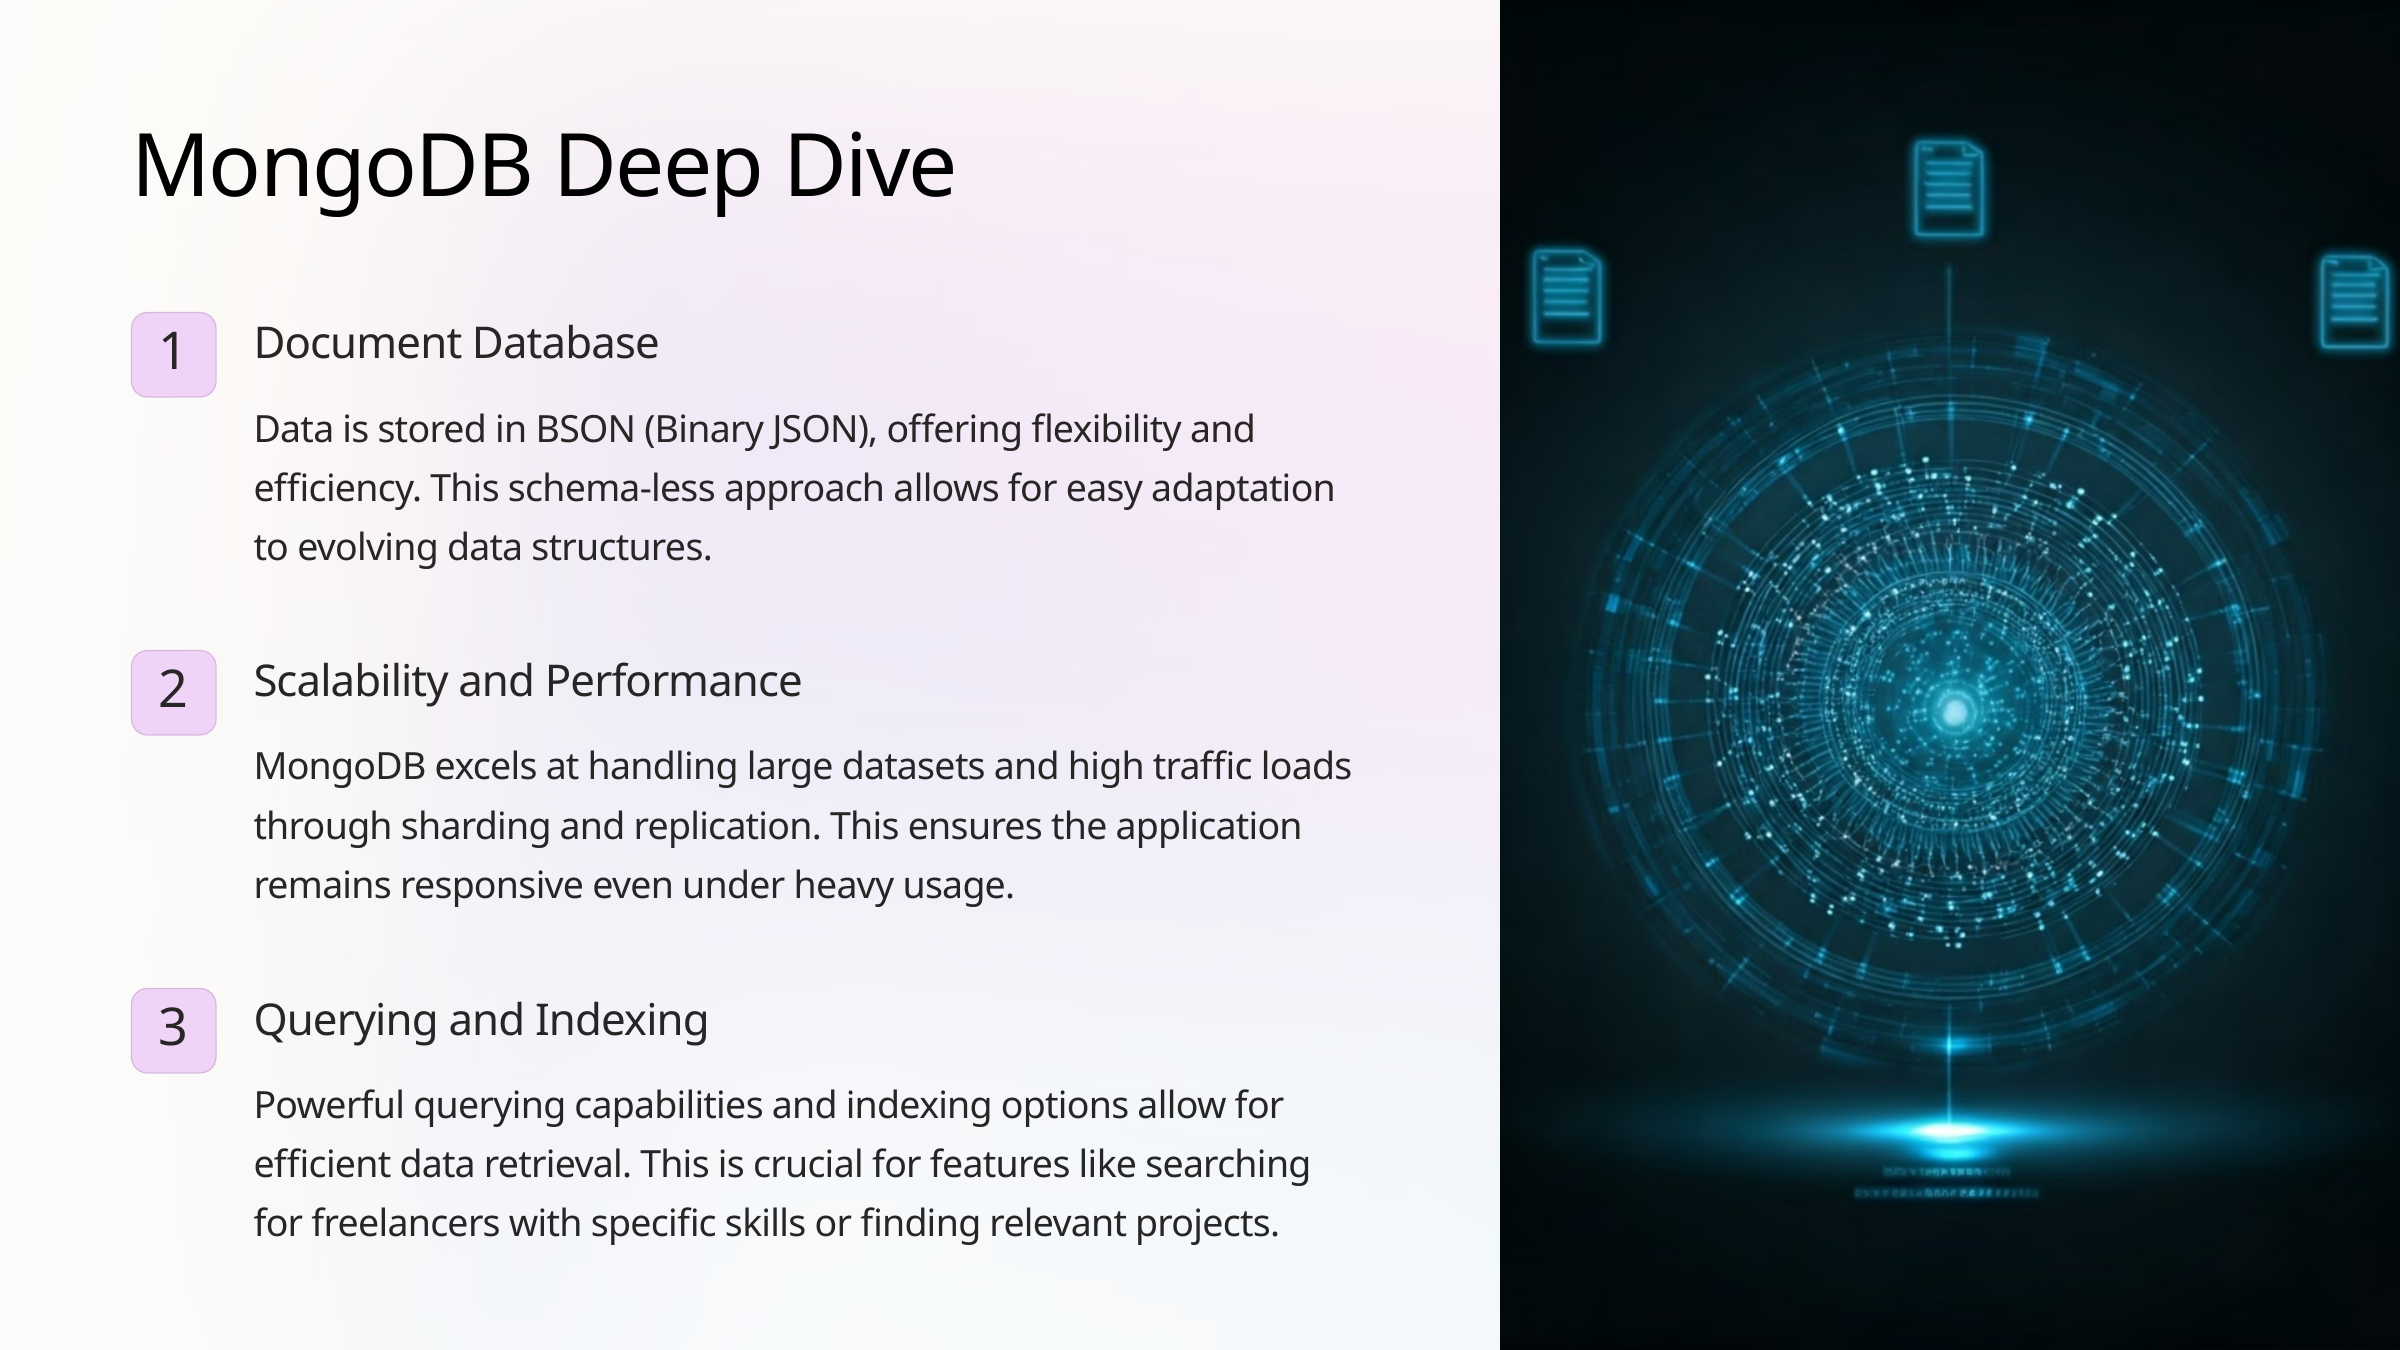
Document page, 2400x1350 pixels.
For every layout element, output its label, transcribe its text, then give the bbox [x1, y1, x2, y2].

text_box [131, 988, 217, 1073]
text_box 3 [160, 1004, 187, 1058]
text_box [131, 312, 217, 398]
text_box Scalability and Performance [253, 650, 797, 706]
text_box [131, 650, 217, 736]
text_box 2 [160, 666, 187, 720]
text_box MongoDB Deep Dive [131, 103, 1016, 214]
text_box 1 [160, 328, 187, 382]
text_box Querying and Indexing [253, 988, 698, 1044]
text_box Data is stored in BSON (Binary JSON), offering flexibility and efficiency. This schema-less approach allows for easy adaptation to evolving data structures. [253, 390, 1369, 571]
text_box Document Database [253, 312, 696, 368]
text_box Powerful querying capabilities and indexing options allow for efficient data retrieval. This is crucial for features like searching for freelancers with specific skills or finding relevant projects. [253, 1066, 1369, 1247]
text_box MongoDB excels at handling large datasets and high traffic loads through sharding and replication. This ensures the application remains responsive even under heavy usage. [253, 728, 1369, 909]
picture [1499, 0, 2400, 1350]
